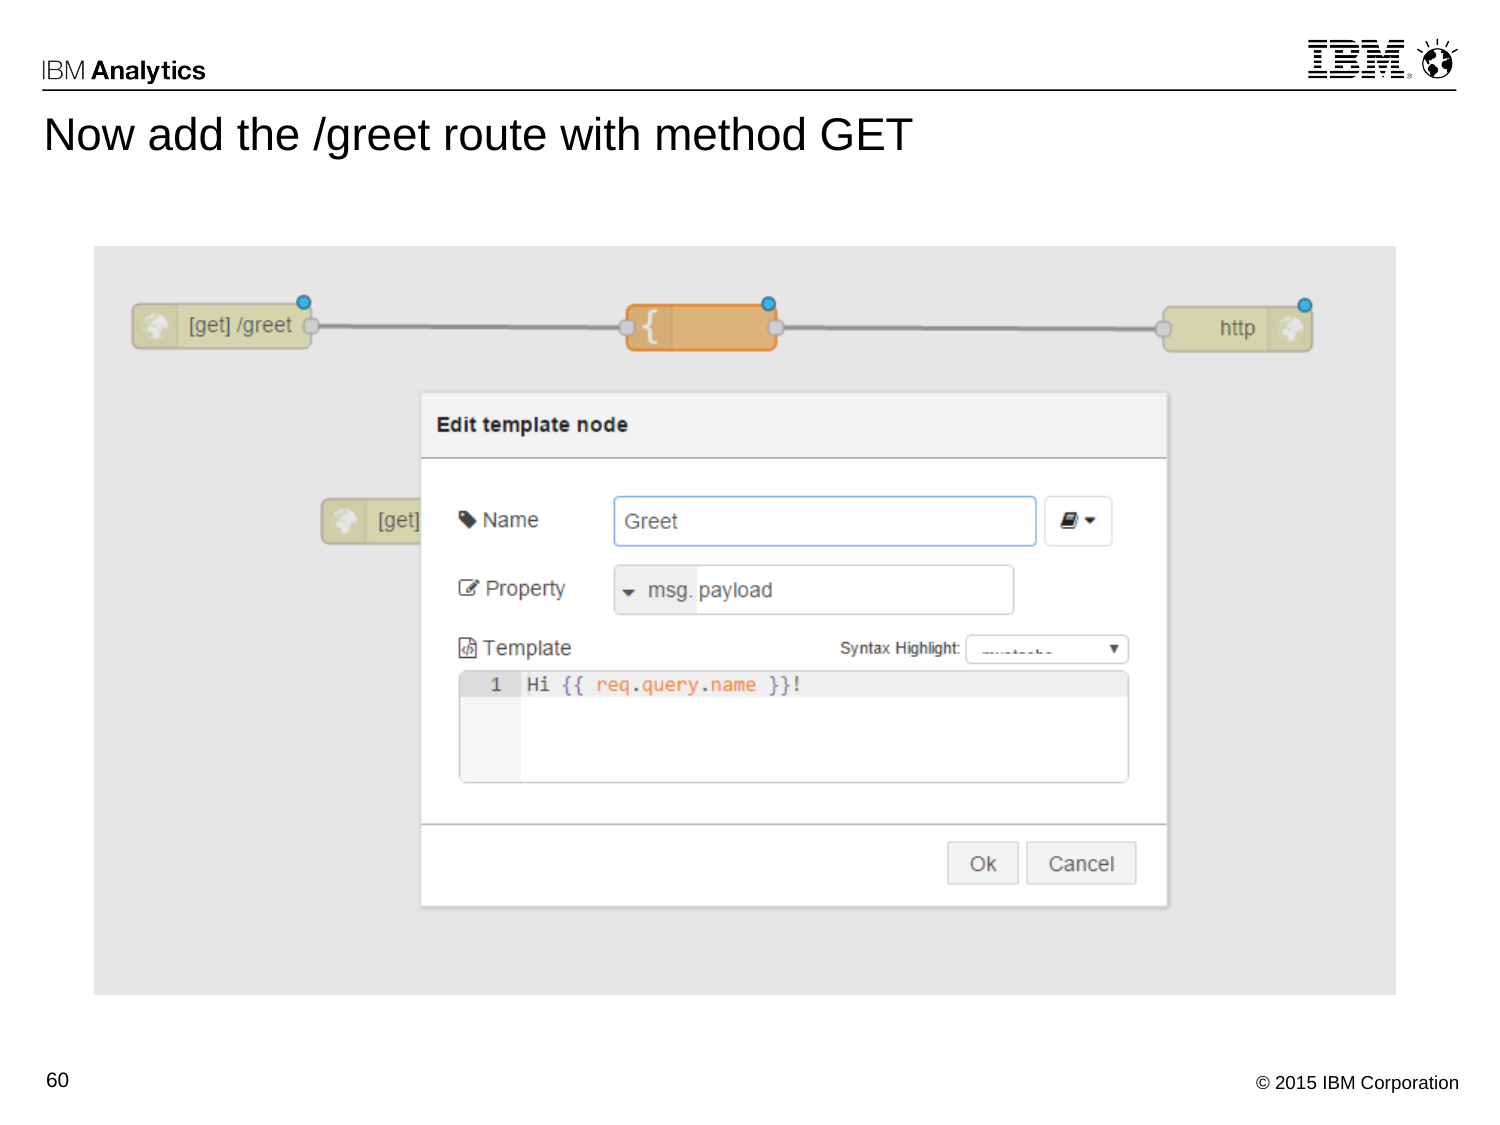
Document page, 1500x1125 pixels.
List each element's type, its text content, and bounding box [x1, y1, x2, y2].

picture [24, 42, 224, 99]
title Now add the /greet route with method GET [43, 97, 1446, 263]
picture [1294, 24, 1469, 91]
picture [94, 246, 1396, 996]
